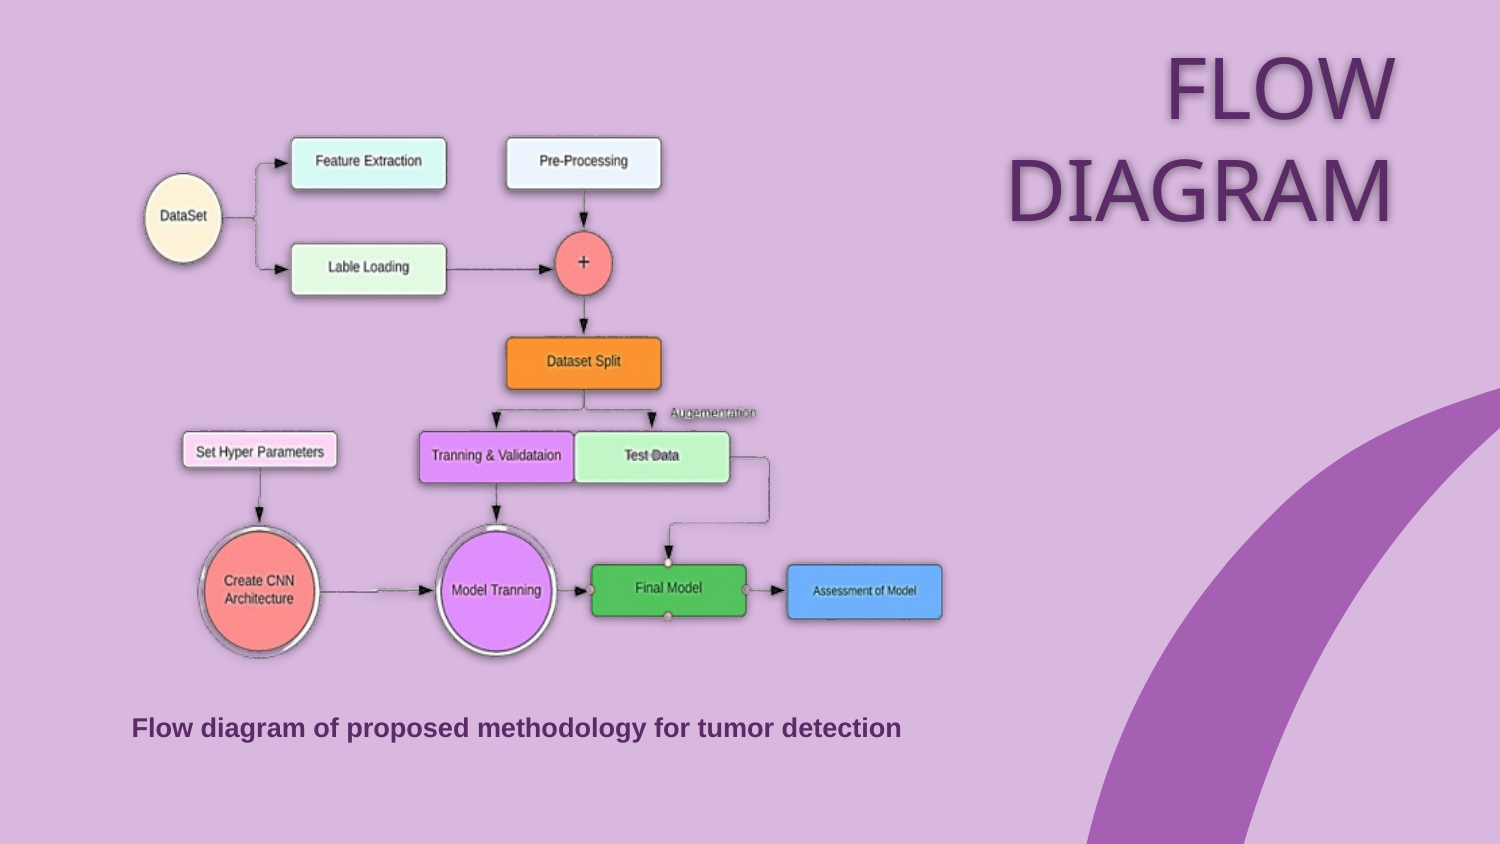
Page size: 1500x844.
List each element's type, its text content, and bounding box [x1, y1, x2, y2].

text_box Flow diagram of proposed methodology for tumor detection [116, 690, 988, 775]
list FLOW DIAGRAM [737, 56, 1412, 216]
picture [129, 107, 978, 677]
